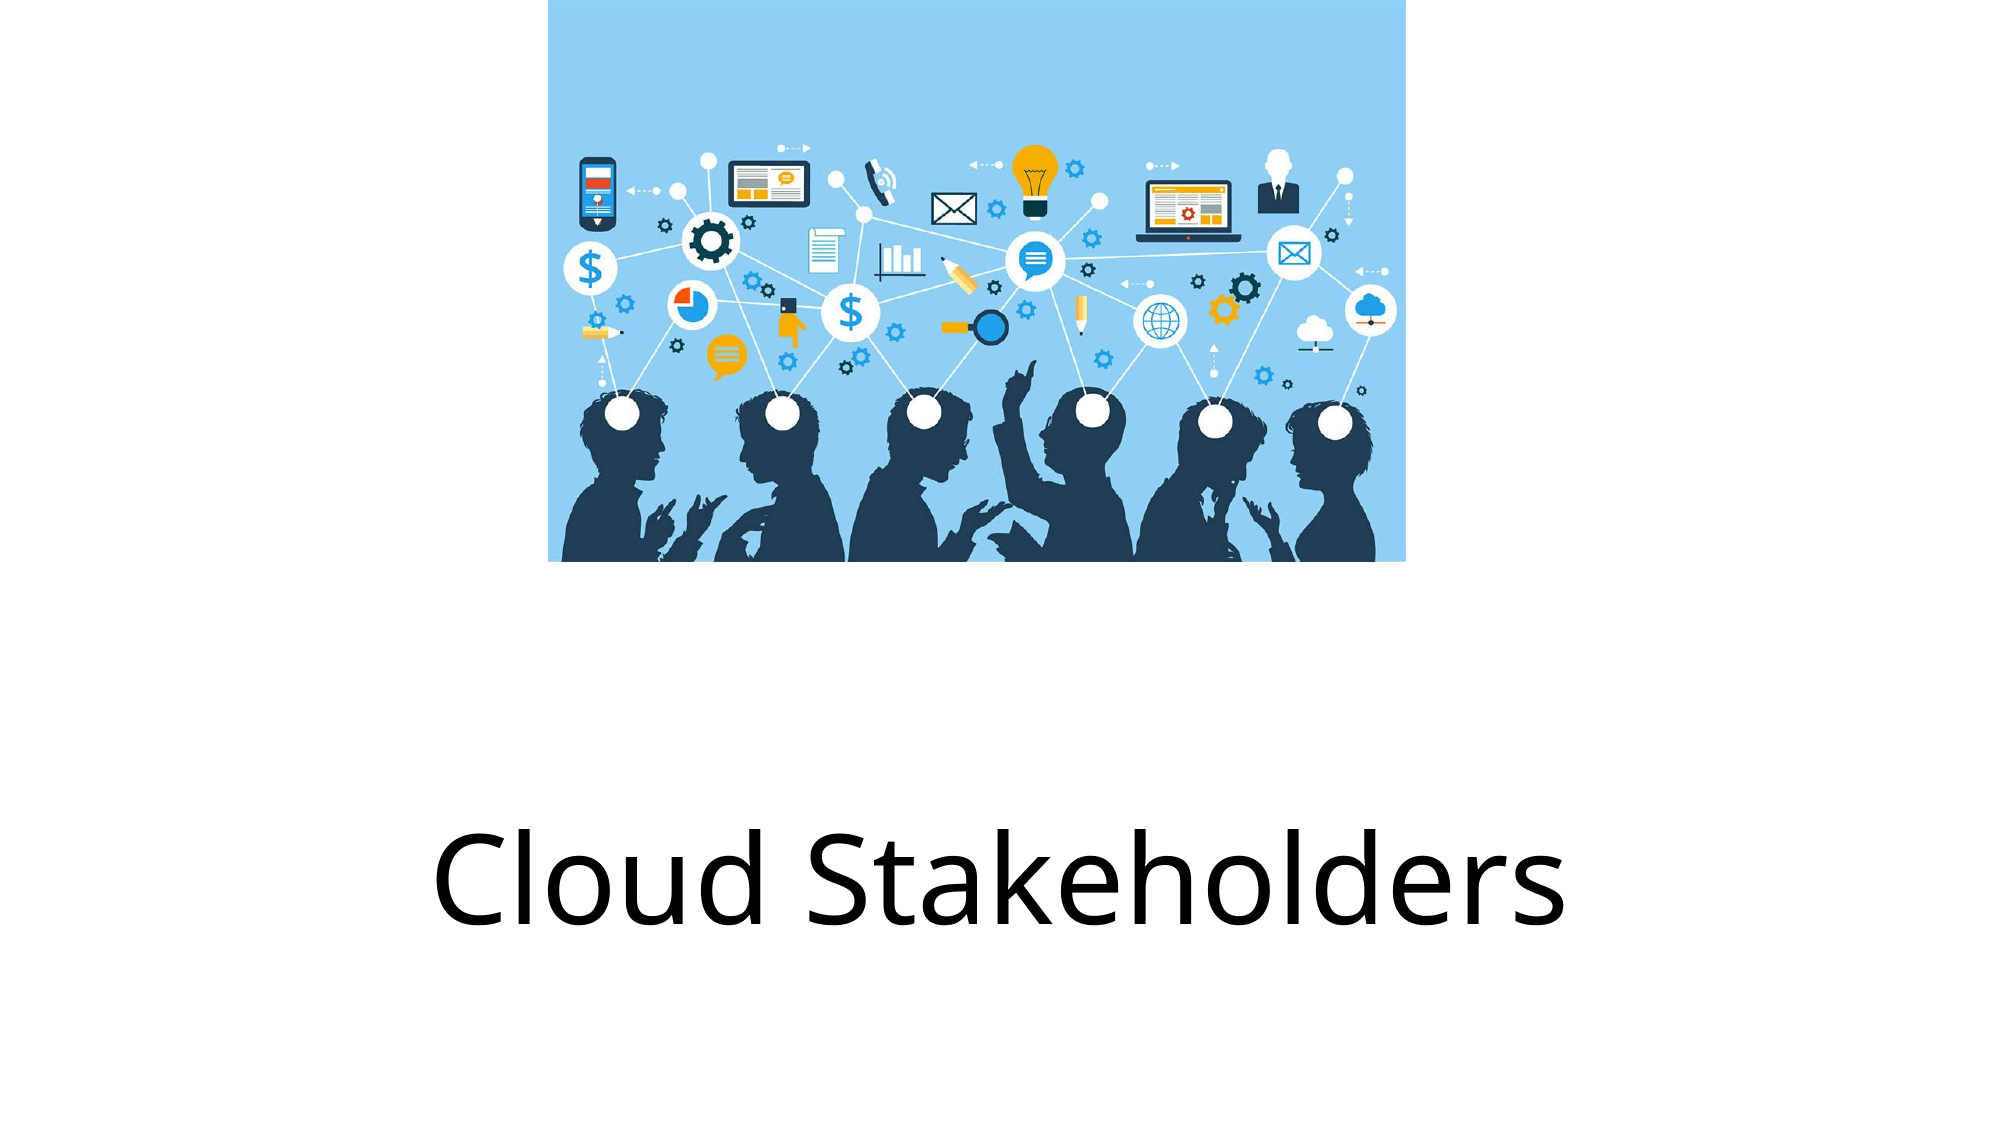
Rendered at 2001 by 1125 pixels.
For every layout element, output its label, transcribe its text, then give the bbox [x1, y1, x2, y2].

picture [548, 0, 1406, 562]
title Cloud Stakeholders [137, 491, 1863, 960]
